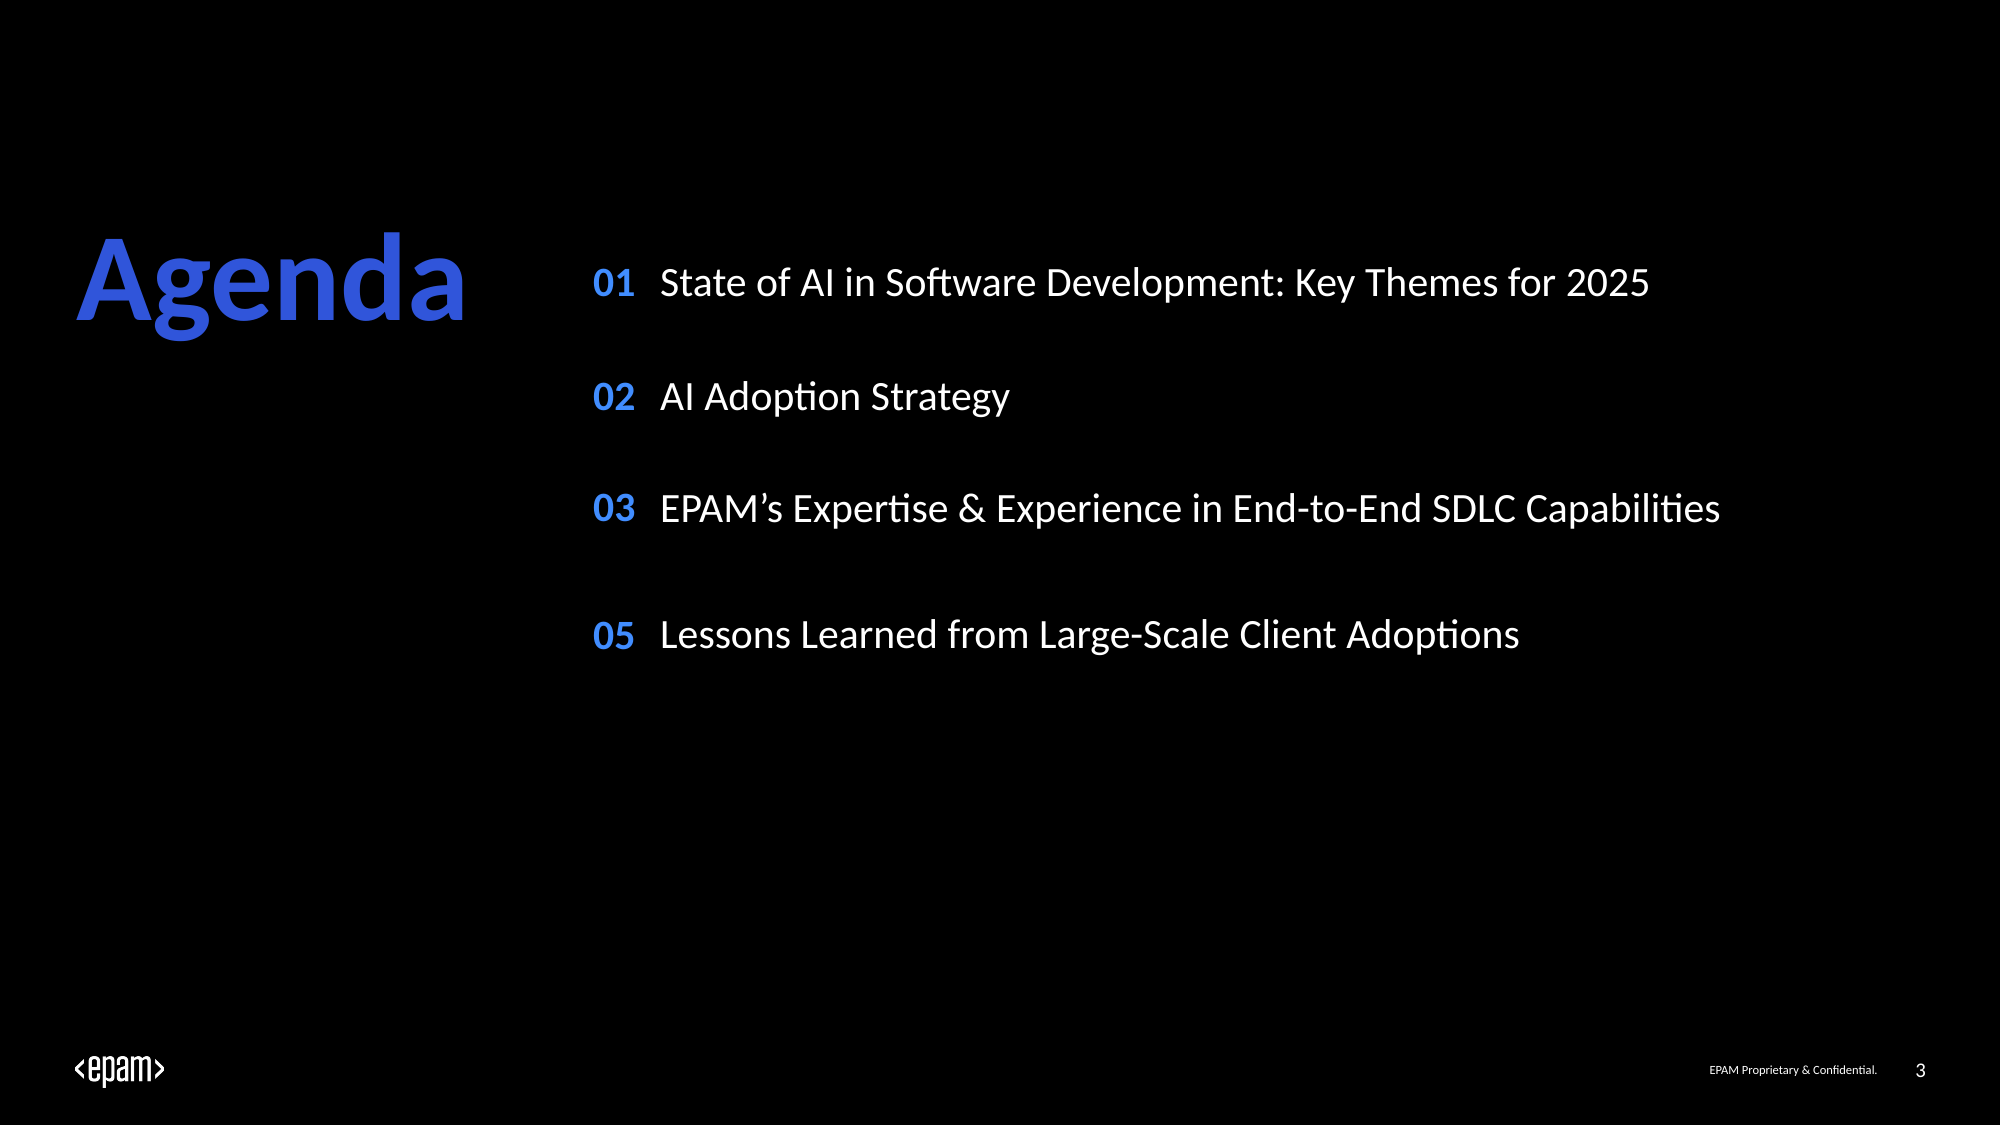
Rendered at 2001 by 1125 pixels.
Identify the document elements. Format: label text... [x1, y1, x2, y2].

list EPAM’s Expertise & Experience in End-to-End SDLC Capabilities [660, 476, 1733, 529]
list 02 [540, 363, 636, 417]
picture [75, 1056, 164, 1088]
list State of AI in Software Development: Key Themes for 2025 [660, 249, 1733, 303]
text_box Lessons Learned from Large-Scale Client Adoptions [660, 602, 1733, 658]
list AI Adoption Strategy [660, 364, 1733, 417]
text_box 05 [540, 603, 636, 658]
title Agenda [76, 195, 573, 347]
list 01 [540, 249, 636, 303]
list 03 [540, 475, 636, 529]
